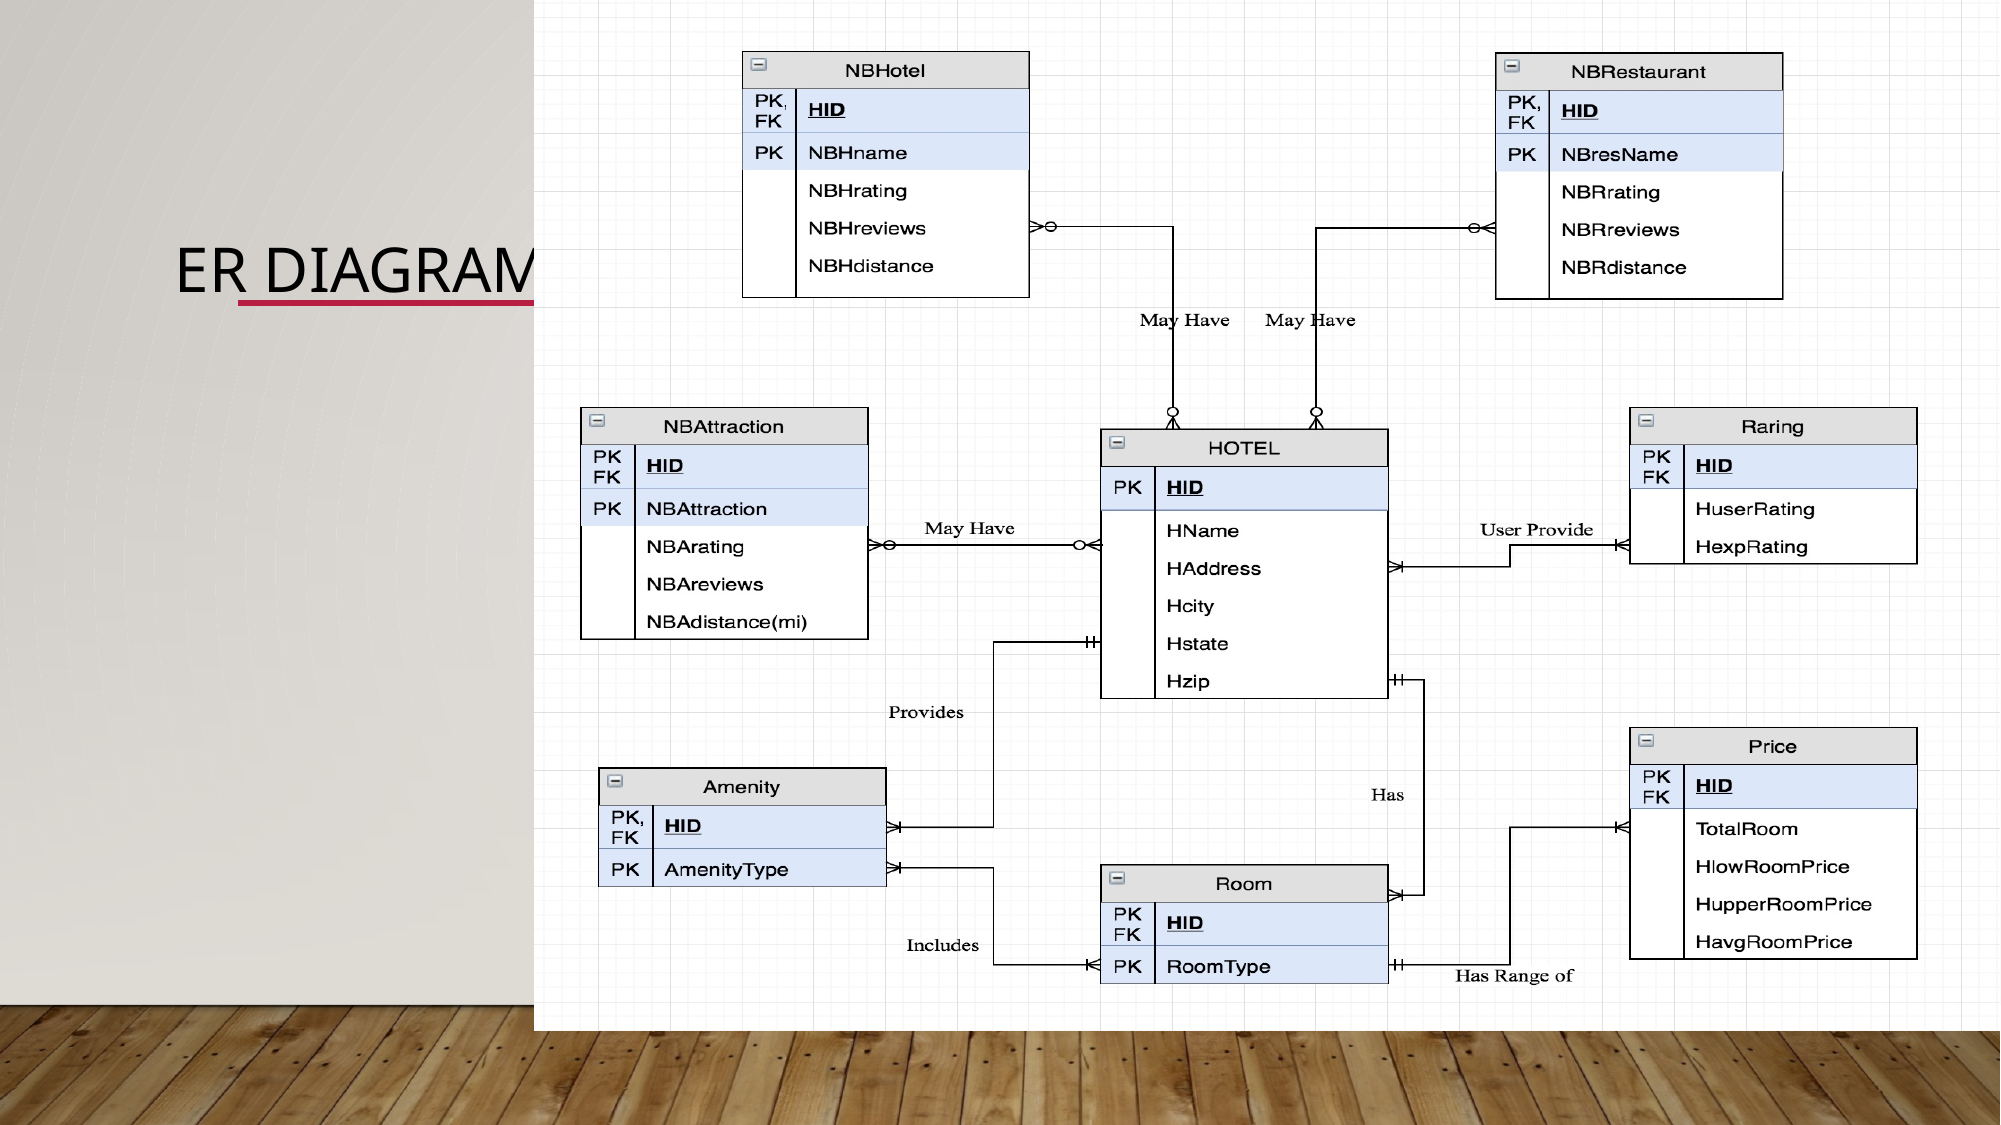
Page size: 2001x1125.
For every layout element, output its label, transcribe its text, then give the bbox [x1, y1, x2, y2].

title ER Diagram [160, 97, 534, 315]
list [534, 0, 2000, 1032]
picture [0, 1005, 2000, 1125]
